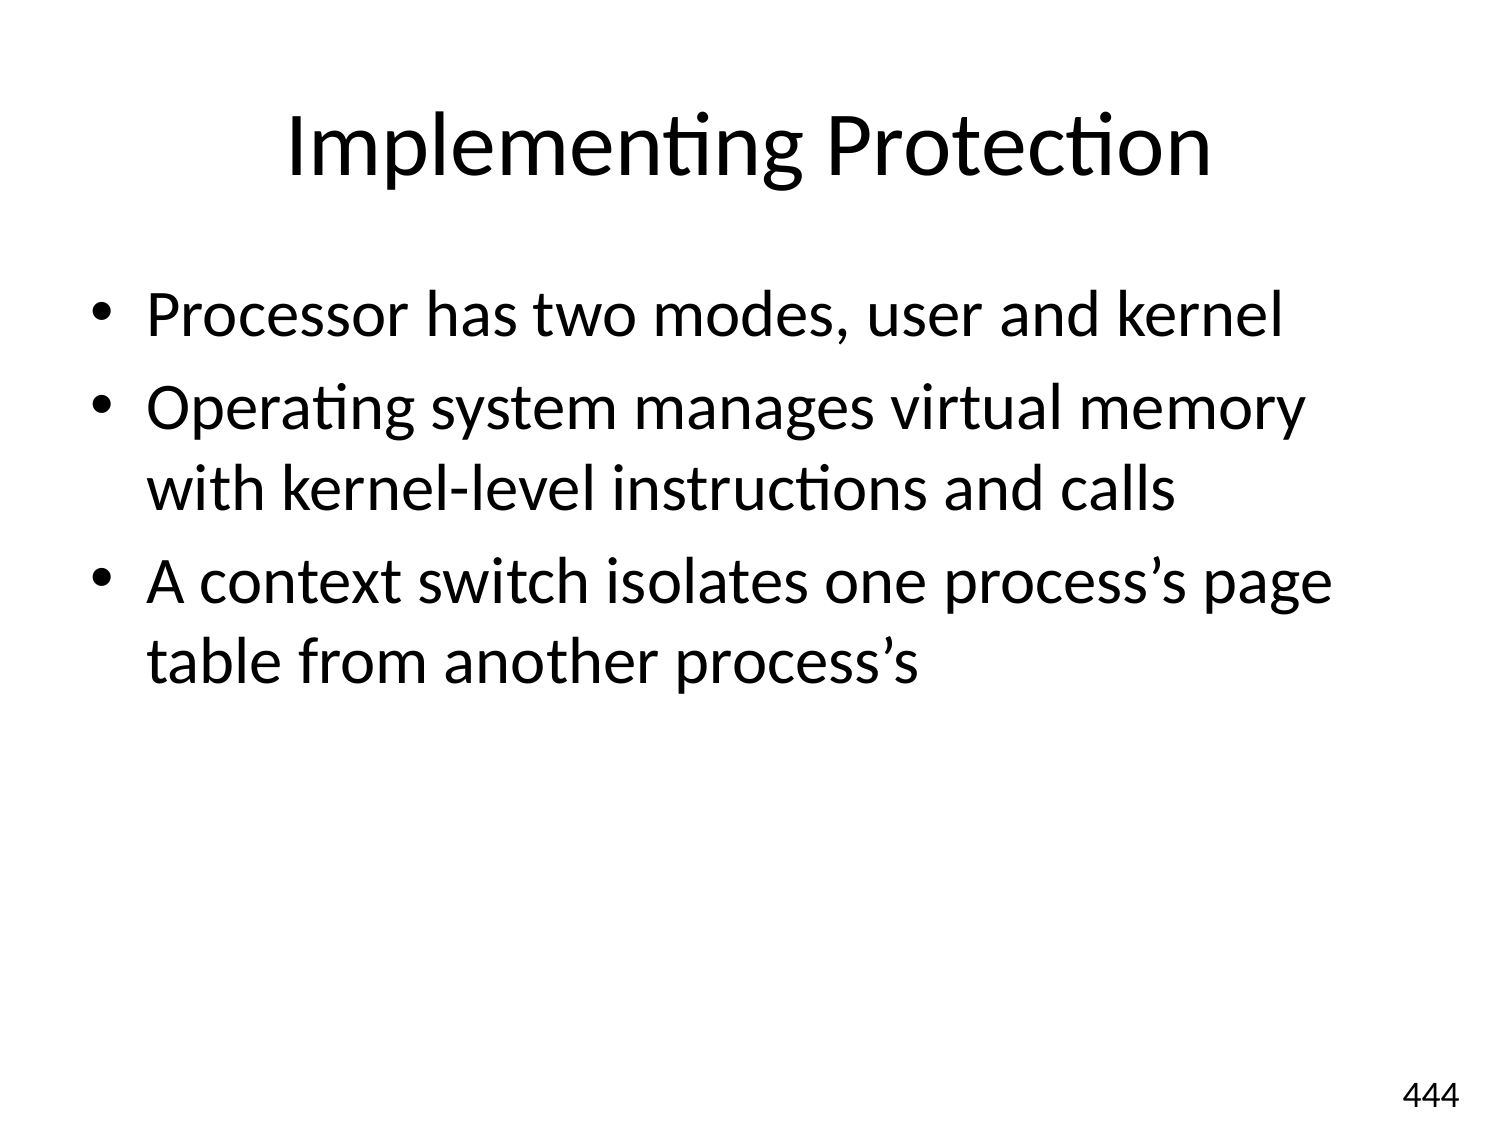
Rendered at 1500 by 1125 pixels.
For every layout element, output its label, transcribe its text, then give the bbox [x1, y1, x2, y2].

title Implementing Protection [75, 45, 1425, 233]
text_box 444 [1388, 1062, 1475, 1123]
list Processor has two modes, user and kernel Operating system manages virtual memory with kernel-level instructions and calls A context switch isolates one process’s page table from another process’s [75, 262, 1425, 1005]
